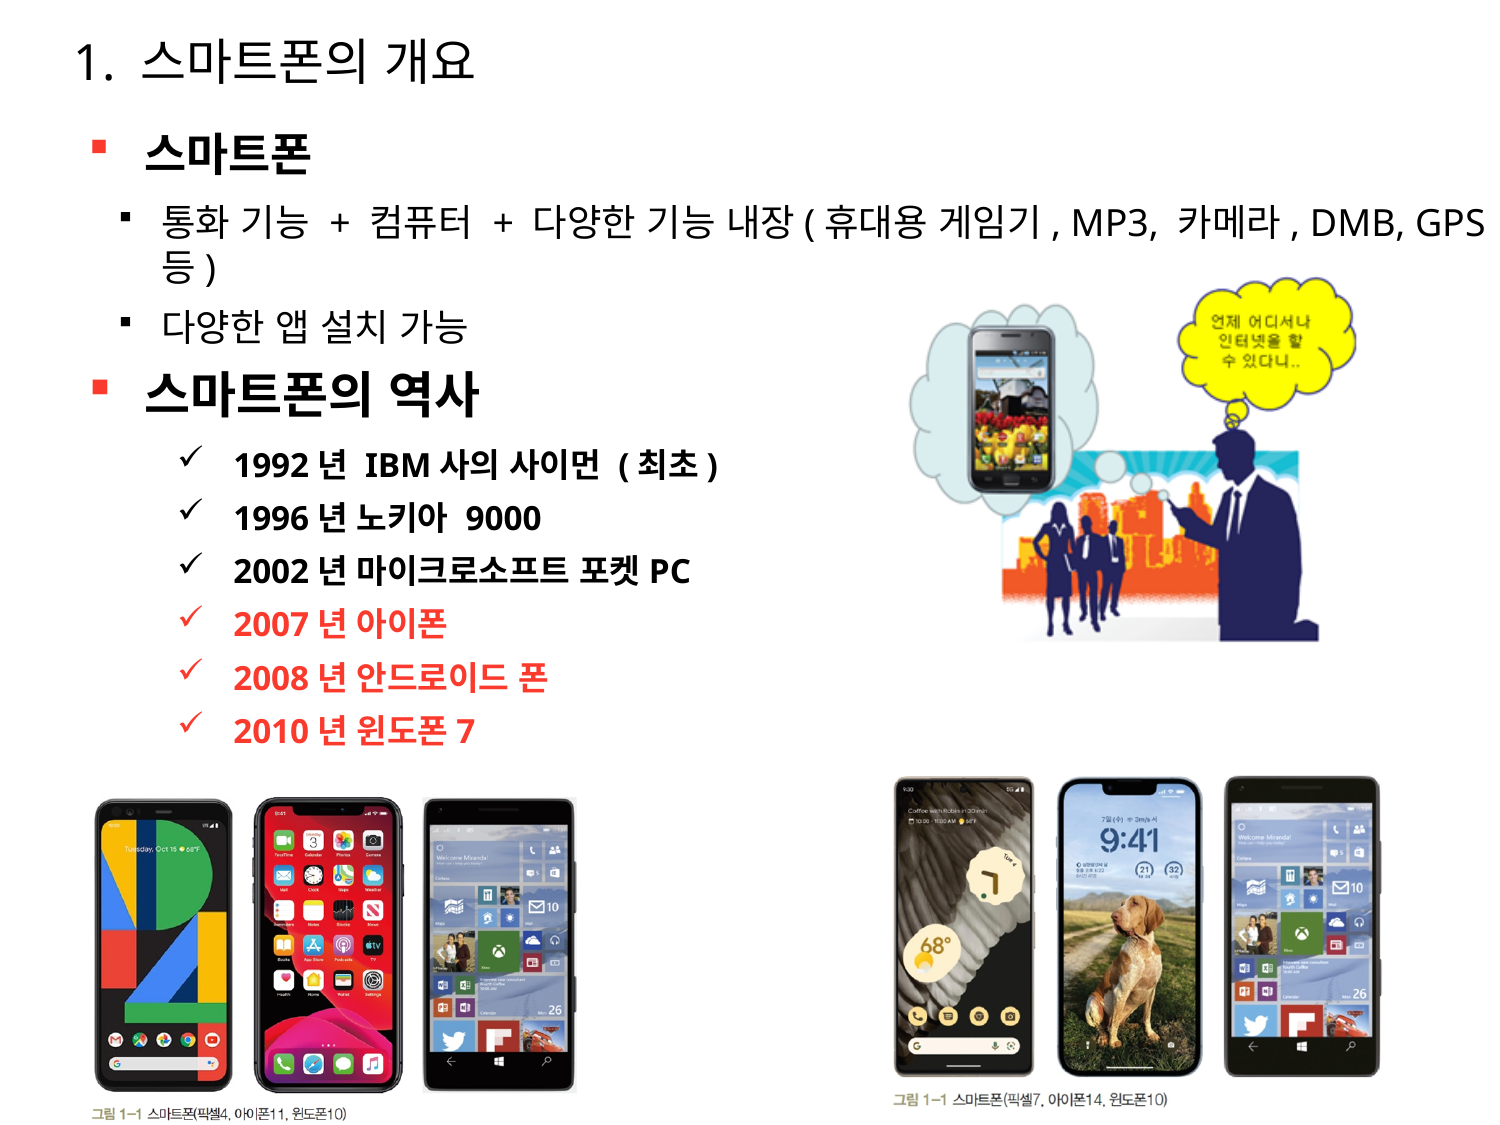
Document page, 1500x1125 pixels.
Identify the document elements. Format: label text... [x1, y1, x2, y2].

picture [868, 255, 1405, 647]
picture [88, 794, 581, 1122]
text_box 스마트폰 통화 기능 + 컴퓨터 + 다양한 기능 내장(휴대용 게임기, MP3, 카메라, DMB, GPS 등) 다양한 앱 설치 가능 스마트폰의 역사 1992년 IBM사의 사이먼 (최초) 1996년 노키아 9000 2002년 마이크로소프트 포켓PC 2007년 아이폰 2008년 안드로이드 폰 2010년 윈도폰7 [88, 125, 1487, 833]
picture [889, 773, 1384, 1109]
text_box 1. 스마트폰의 개요 [58, 23, 492, 99]
